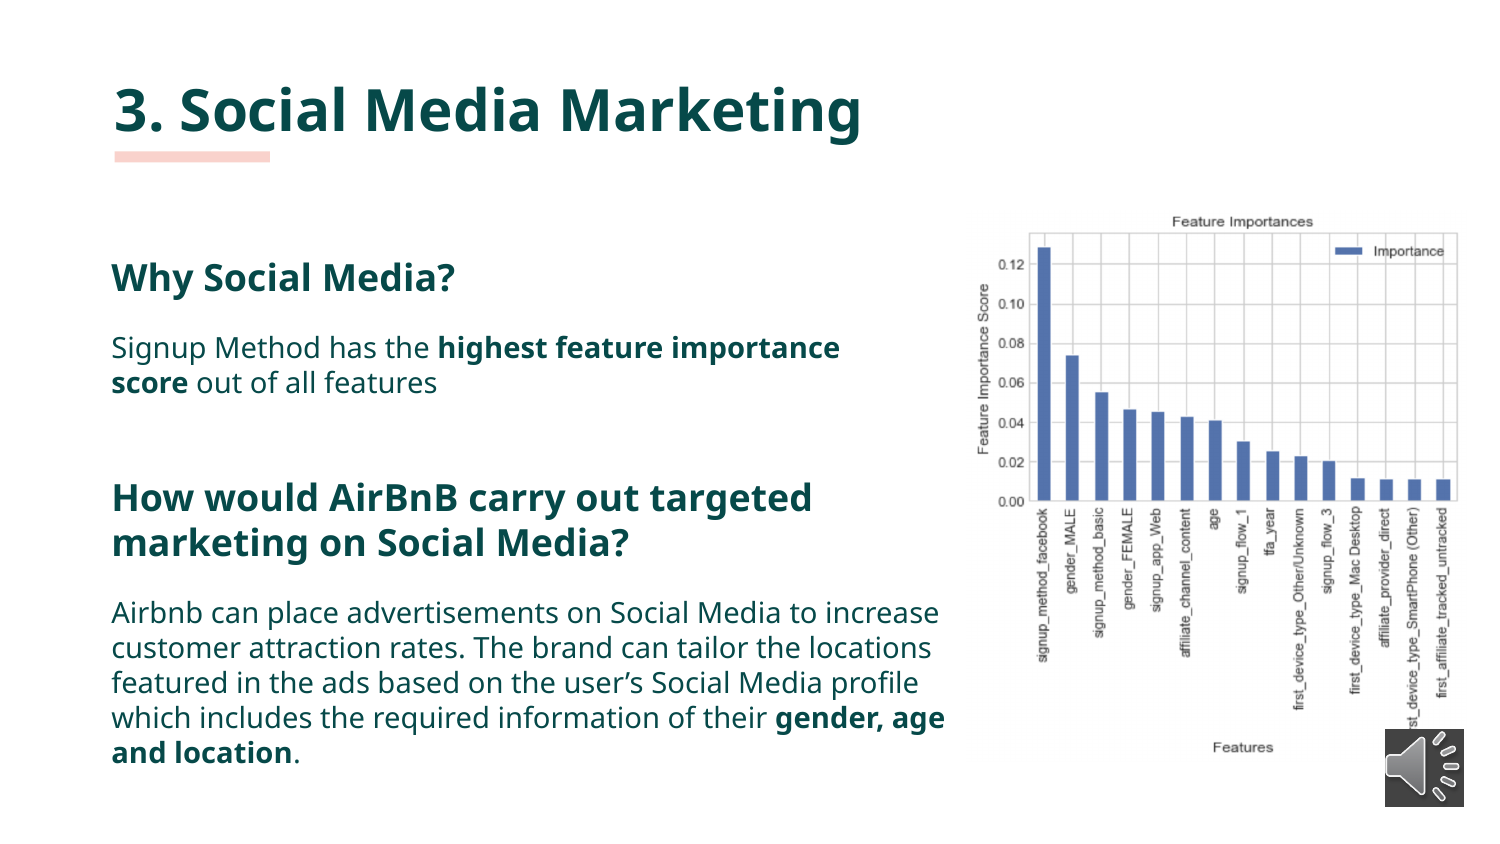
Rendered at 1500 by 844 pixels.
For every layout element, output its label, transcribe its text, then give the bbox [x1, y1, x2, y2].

title How would AirBnB carry out targeted marketing on Social Media? [96, 516, 920, 579]
title 3. Social Media Marketing [99, 58, 1463, 153]
picture [966, 210, 1467, 809]
subtitle Airbnb can place advertisements on Social Media to increase customer attraction rates. The brand can tailor the locations featured in the ads based on the user’s Social Media profile which includes the required information of their gender, age and location. [96, 579, 991, 780]
title Why Social Media? [96, 251, 920, 315]
text_box [114, 151, 270, 163]
subtitle Signup Method has the highest feature importance score out of all features [96, 315, 920, 389]
